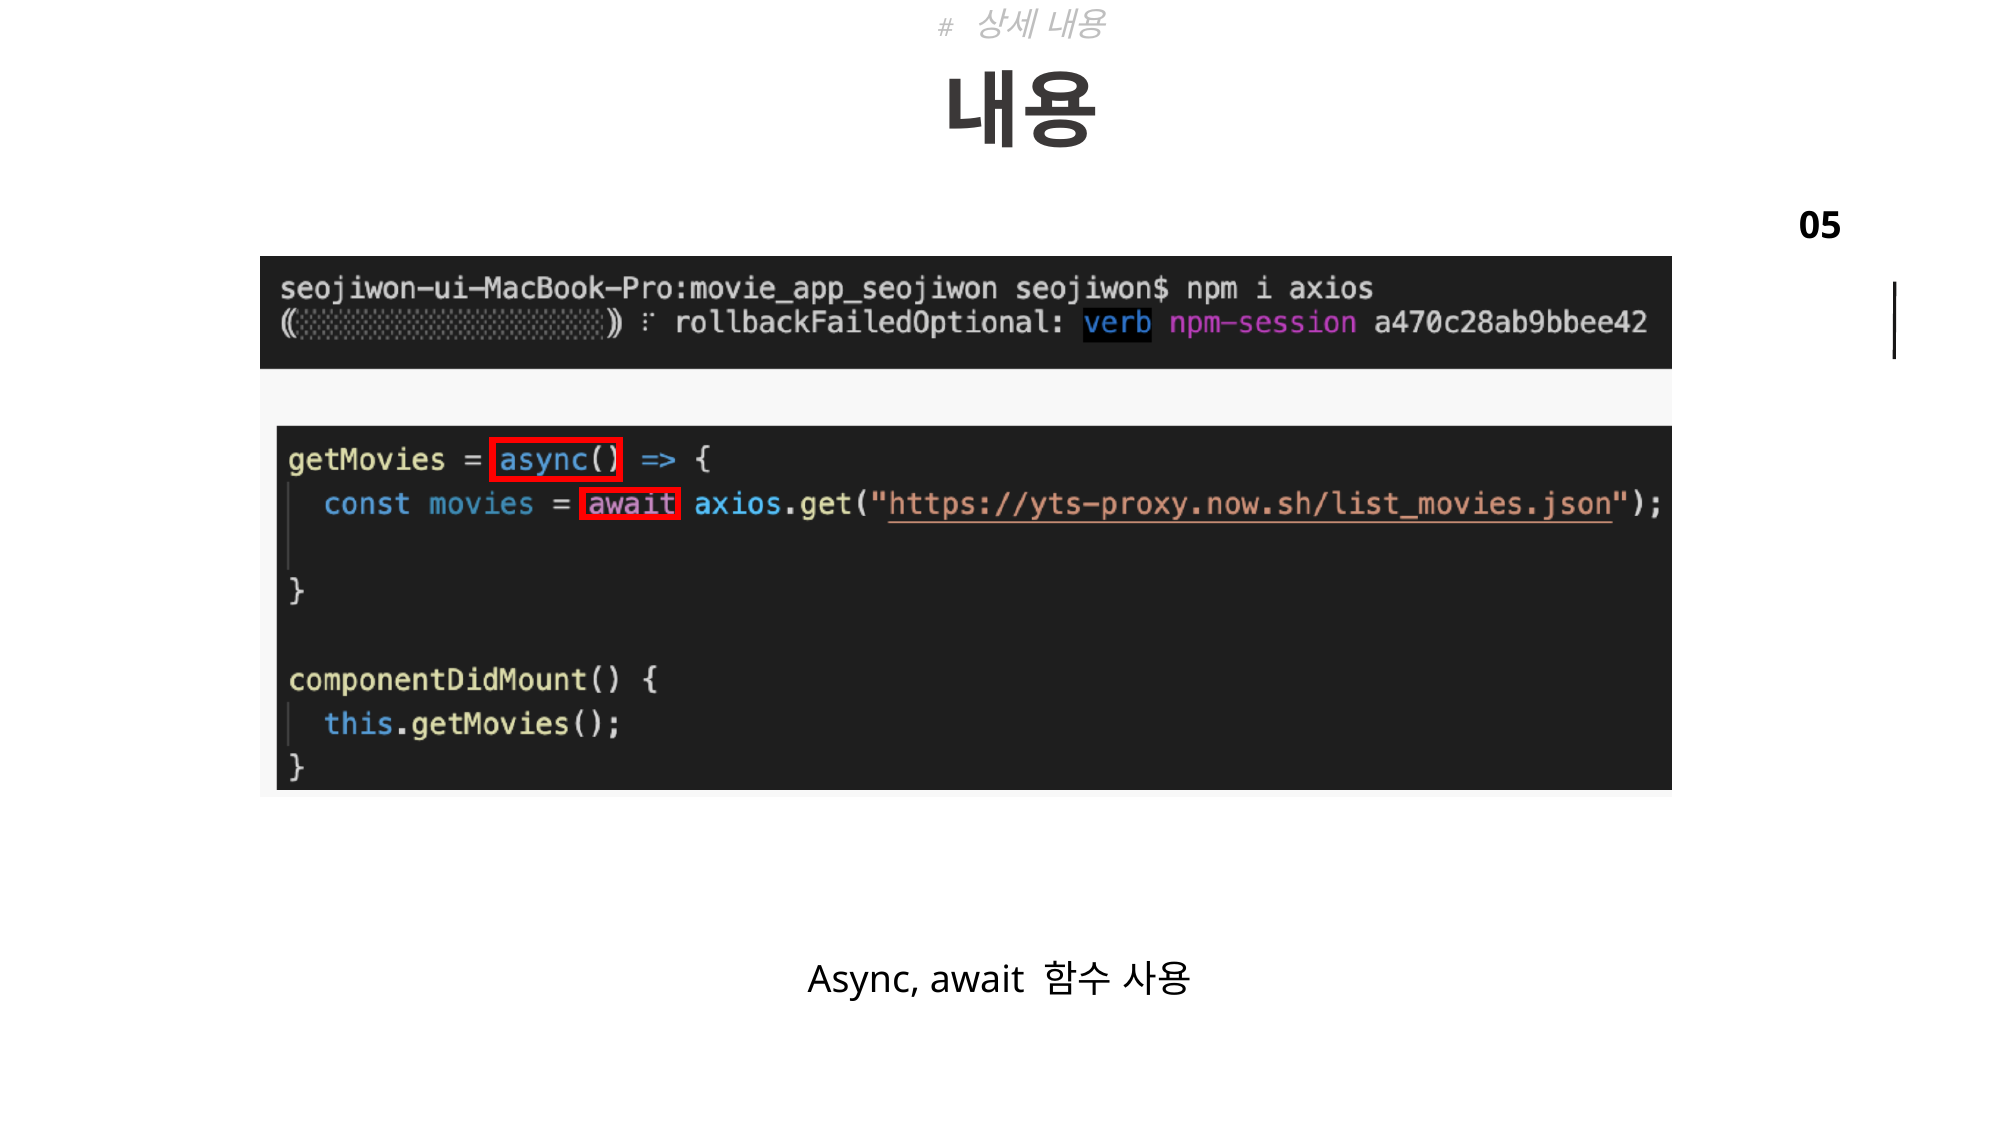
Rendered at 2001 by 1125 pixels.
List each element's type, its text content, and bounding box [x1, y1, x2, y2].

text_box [260, 256, 1672, 797]
text_box Async, await 함수 사용 [792, 947, 1207, 1007]
text_box # 상세 내용 [696, 0, 1346, 62]
text_box 내용 [370, 61, 1672, 196]
